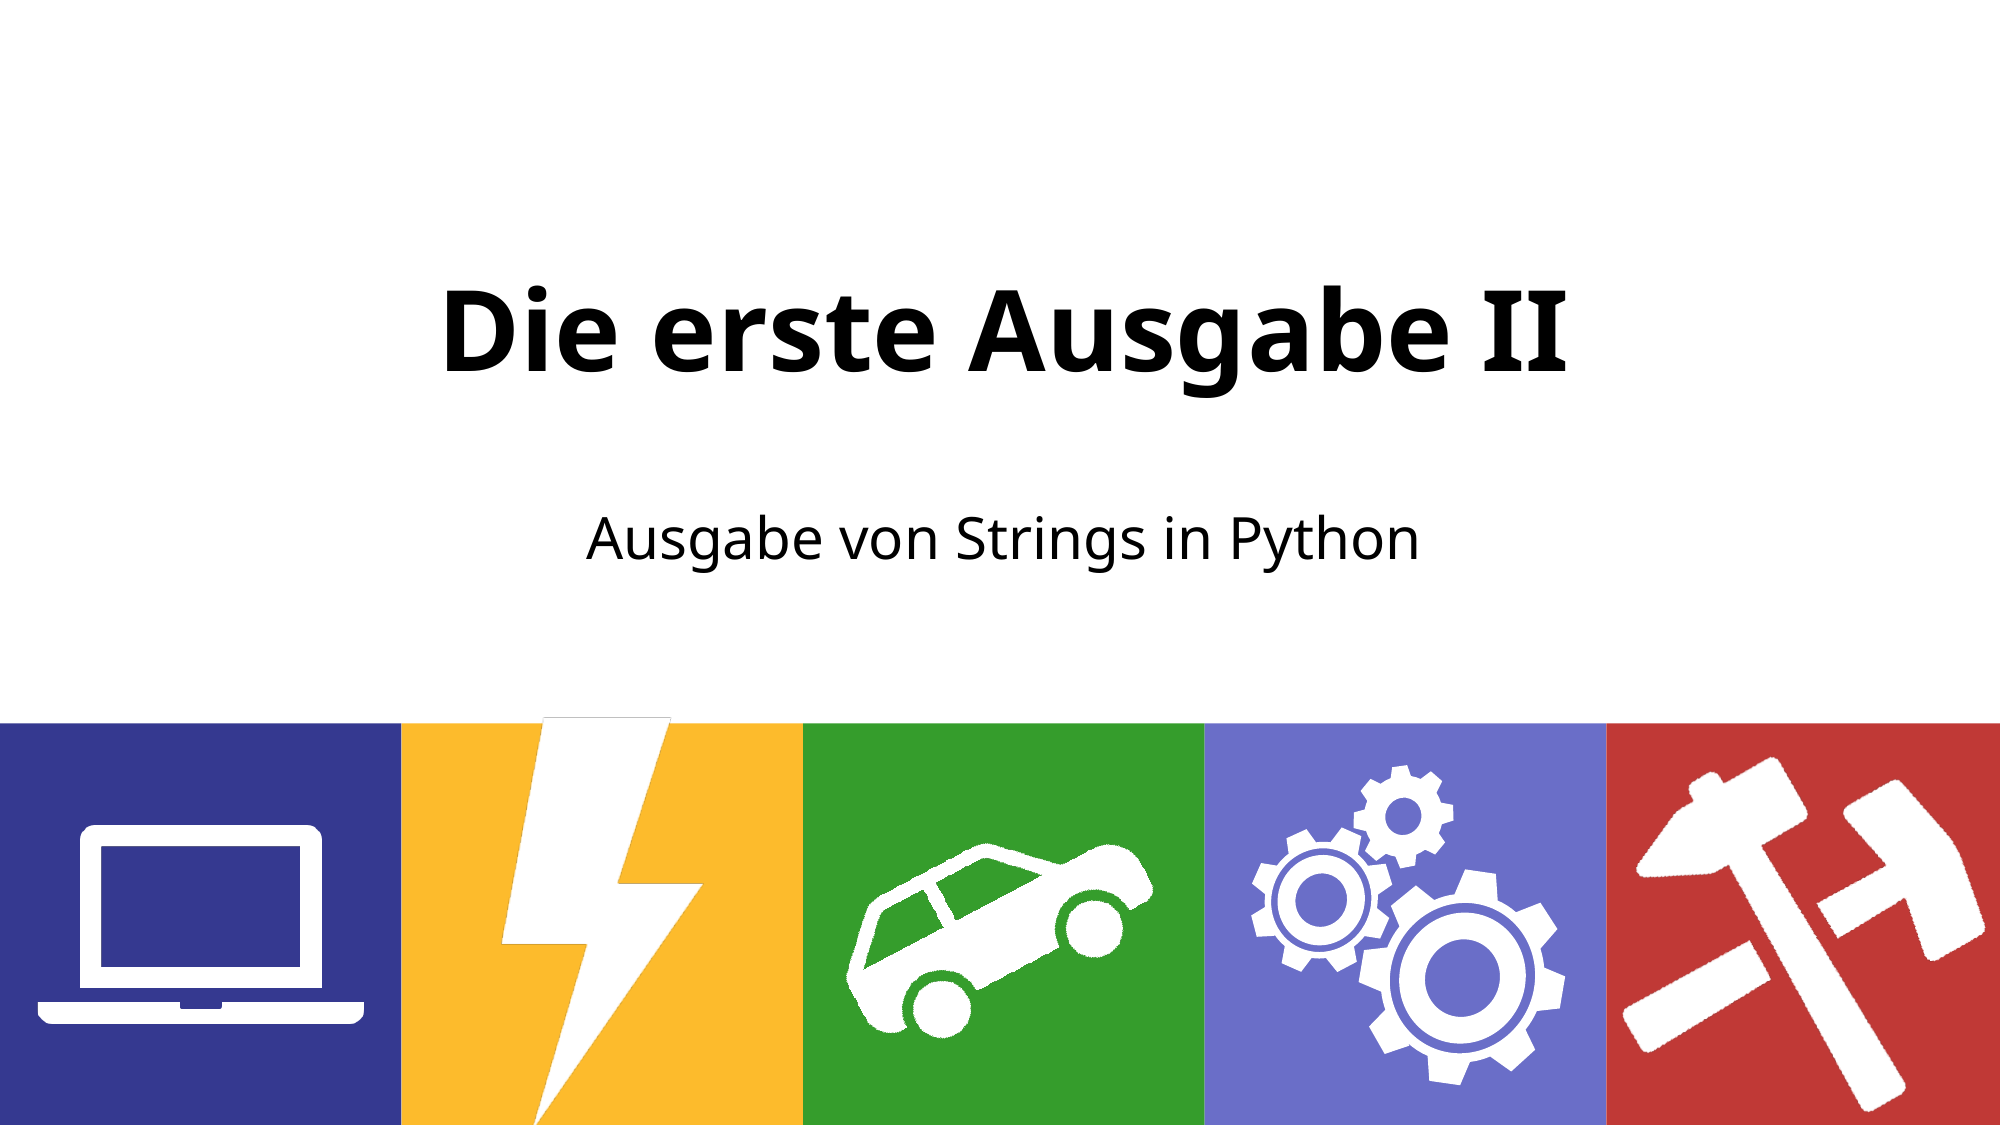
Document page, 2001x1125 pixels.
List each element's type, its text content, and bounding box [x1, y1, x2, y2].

title Die erste Ausgabe II [141, 226, 1867, 444]
list Ausgabe von Strings in Python [141, 501, 1867, 624]
picture [30, 681, 1226, 1125]
picture [1568, 689, 2001, 1125]
